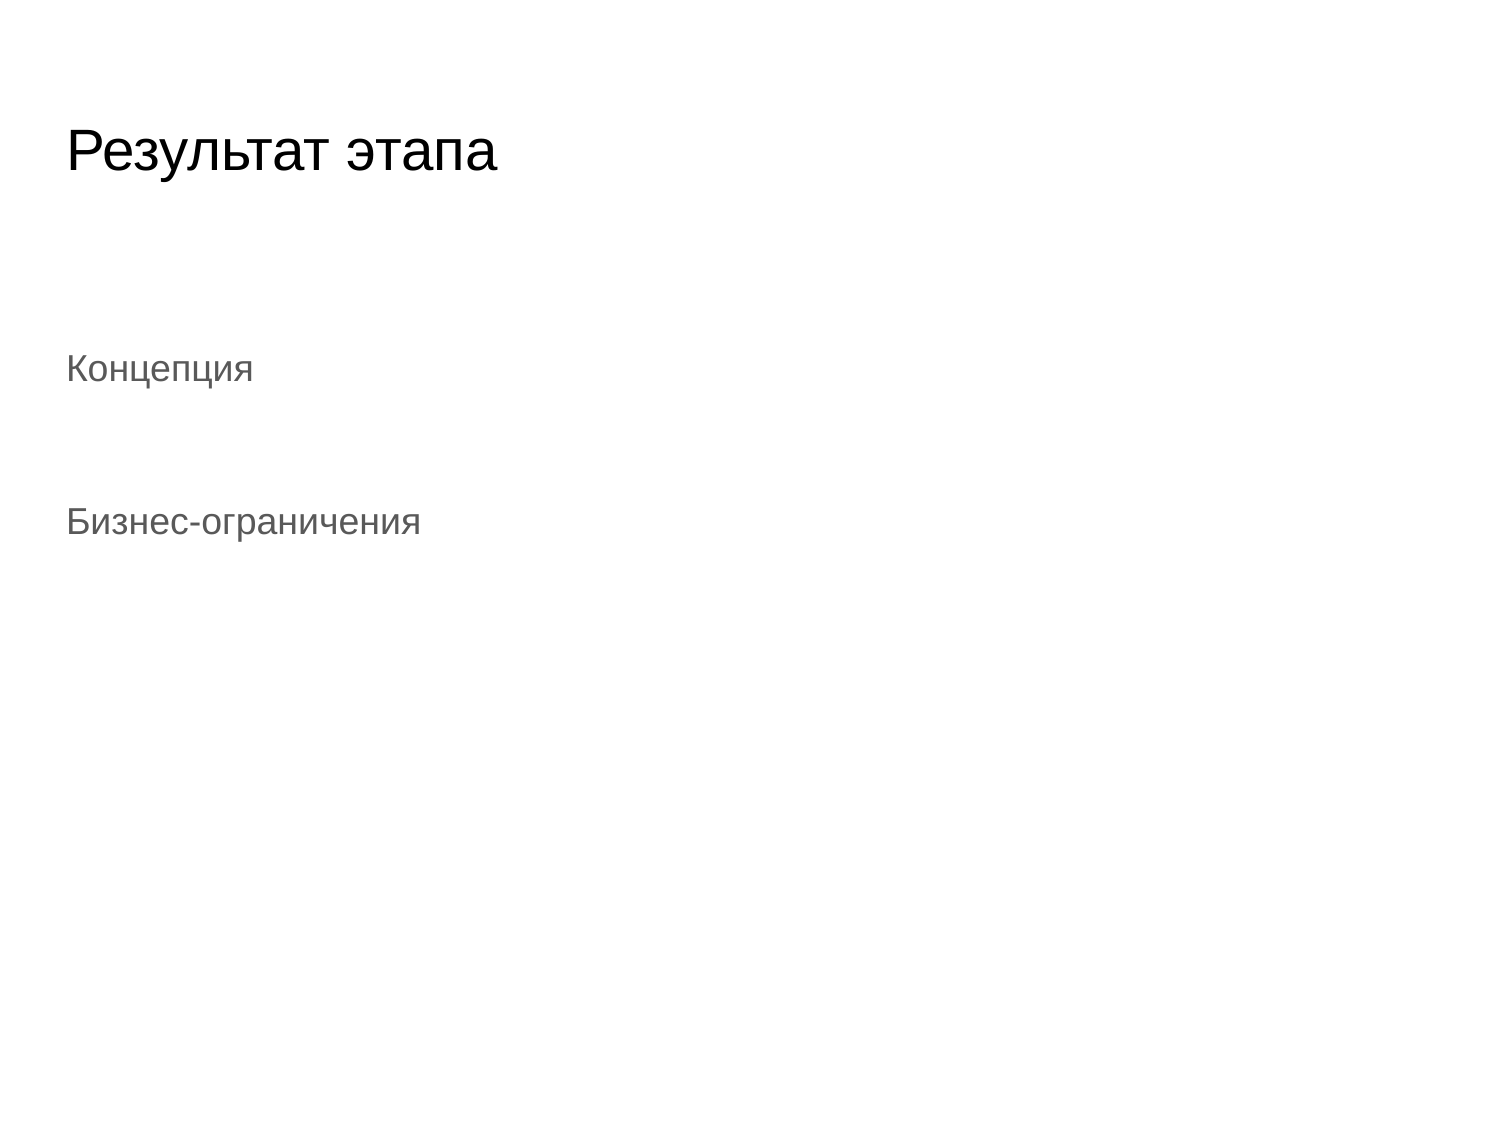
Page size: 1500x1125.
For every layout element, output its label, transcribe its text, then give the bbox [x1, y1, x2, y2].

list Концепция Бизнес-ограничения [51, 252, 1449, 1000]
title Результат этапа [51, 97, 1449, 223]
